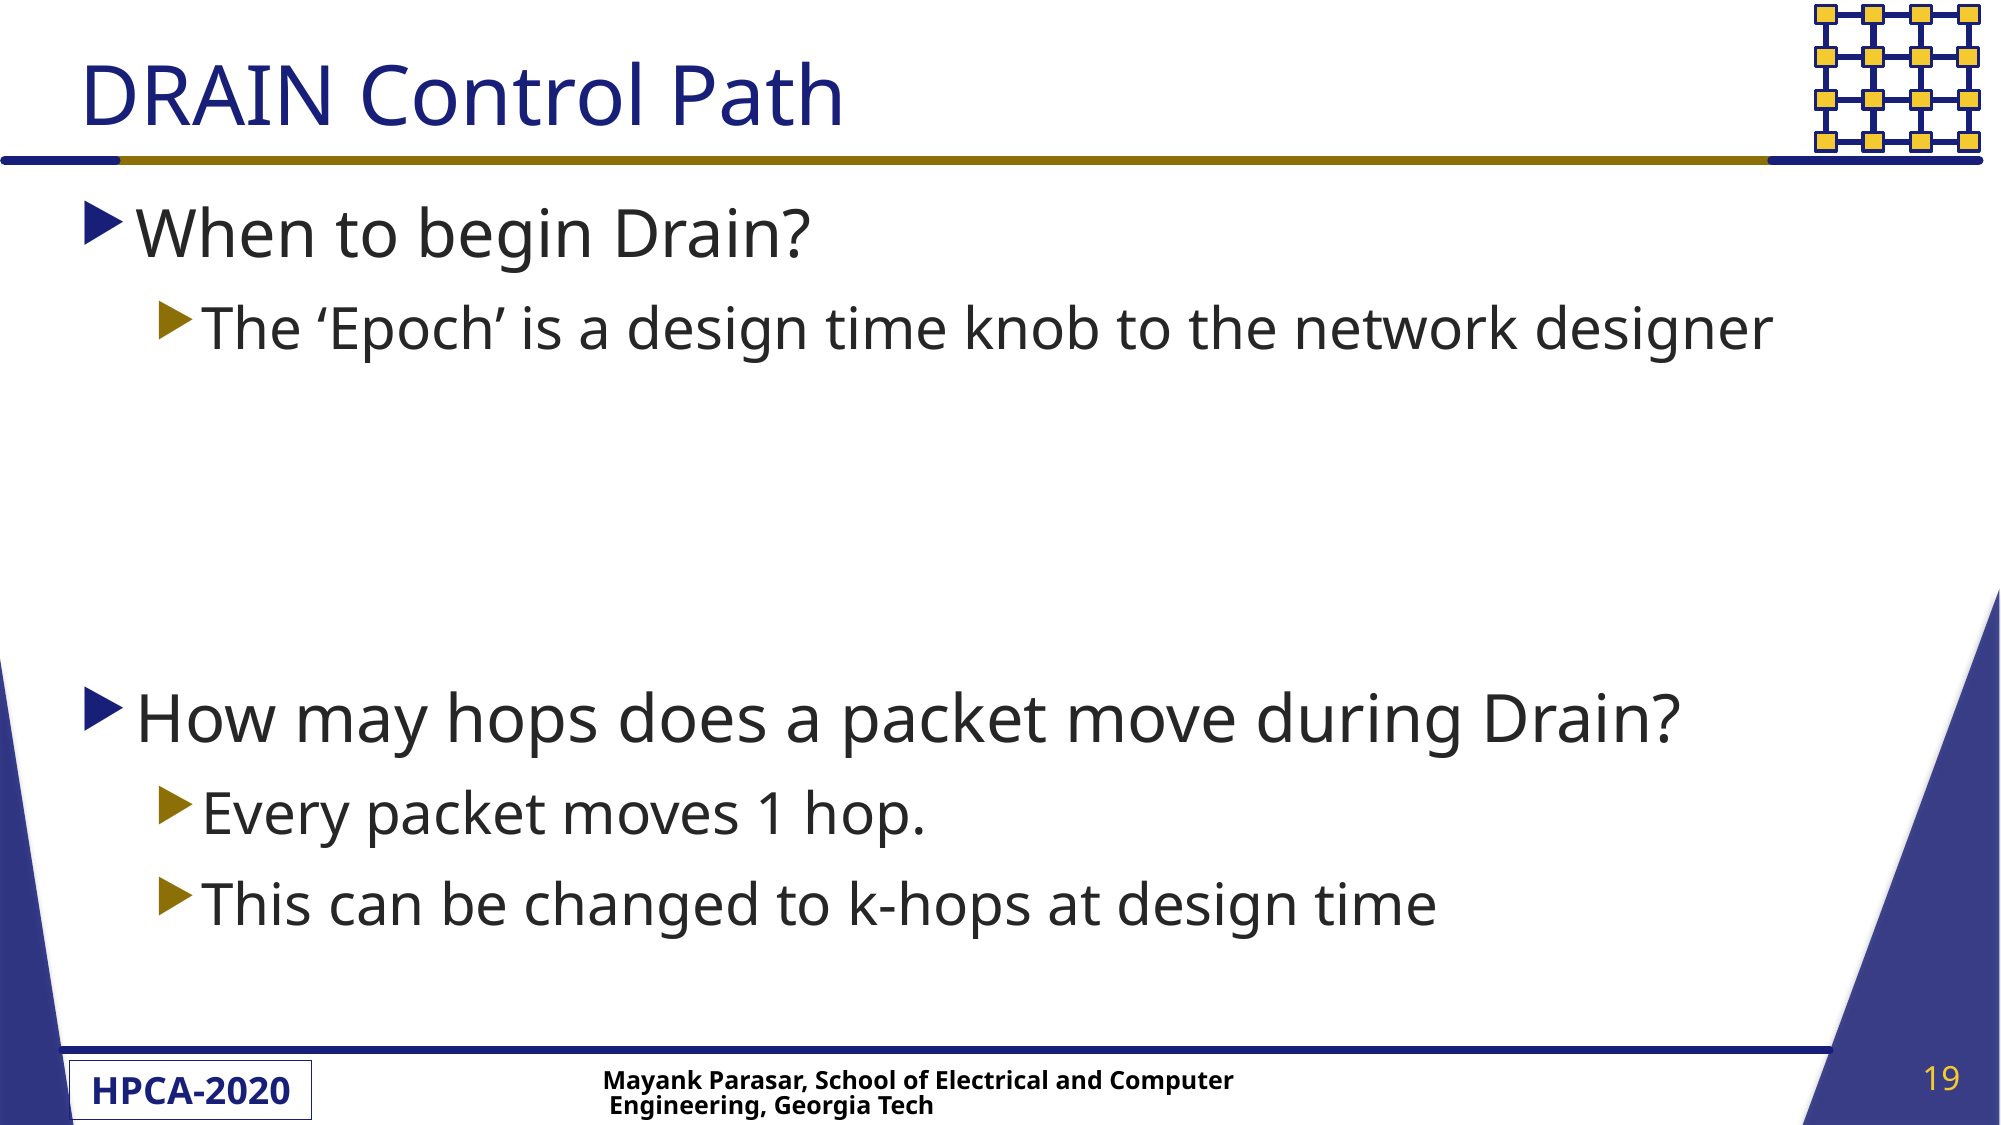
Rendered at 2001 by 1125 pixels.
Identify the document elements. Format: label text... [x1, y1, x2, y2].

slide_number 19 [1863, 1050, 1976, 1110]
list When to begin Drain? The ‘Epoch’ is a design time knob to the network designer How may hops does a packet move during Drain? Every packet moves 1 hop. This can be changed to k-hops at design time [64, 182, 1821, 1037]
footer Mayank Parasar, School of Electrical and Computer Engineering, Georgia Tech [587, 1057, 1255, 1118]
title DRAIN Control Path [64, 35, 1819, 161]
